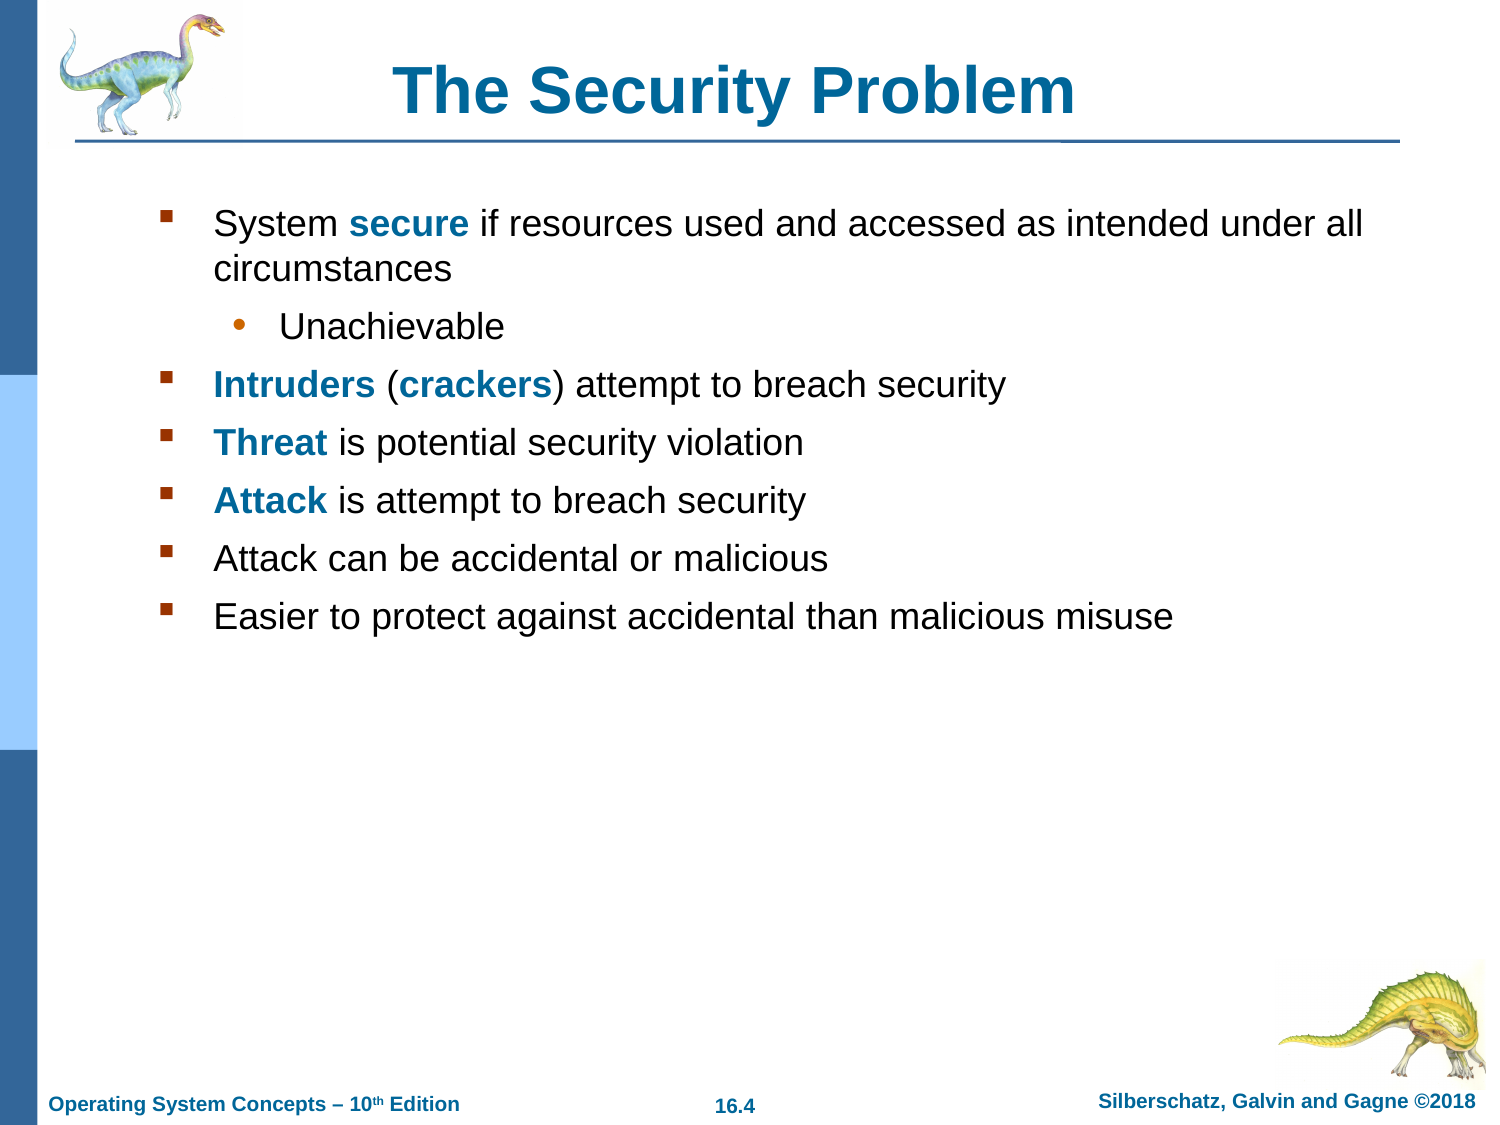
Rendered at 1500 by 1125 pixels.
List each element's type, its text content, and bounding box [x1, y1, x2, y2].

picture [46, 0, 243, 149]
picture [1275, 959, 1486, 1090]
title The Security Problem [59, 39, 1410, 135]
list System secure if resources used and accessed as intended under all circumstances Unachievable Intruders (crackers) attempt to breach security Threat is potential security violation Attack is attempt to breach security Attack can be accidental or malicious Easier to protect against accidental than malicious misuse [142, 191, 1389, 988]
